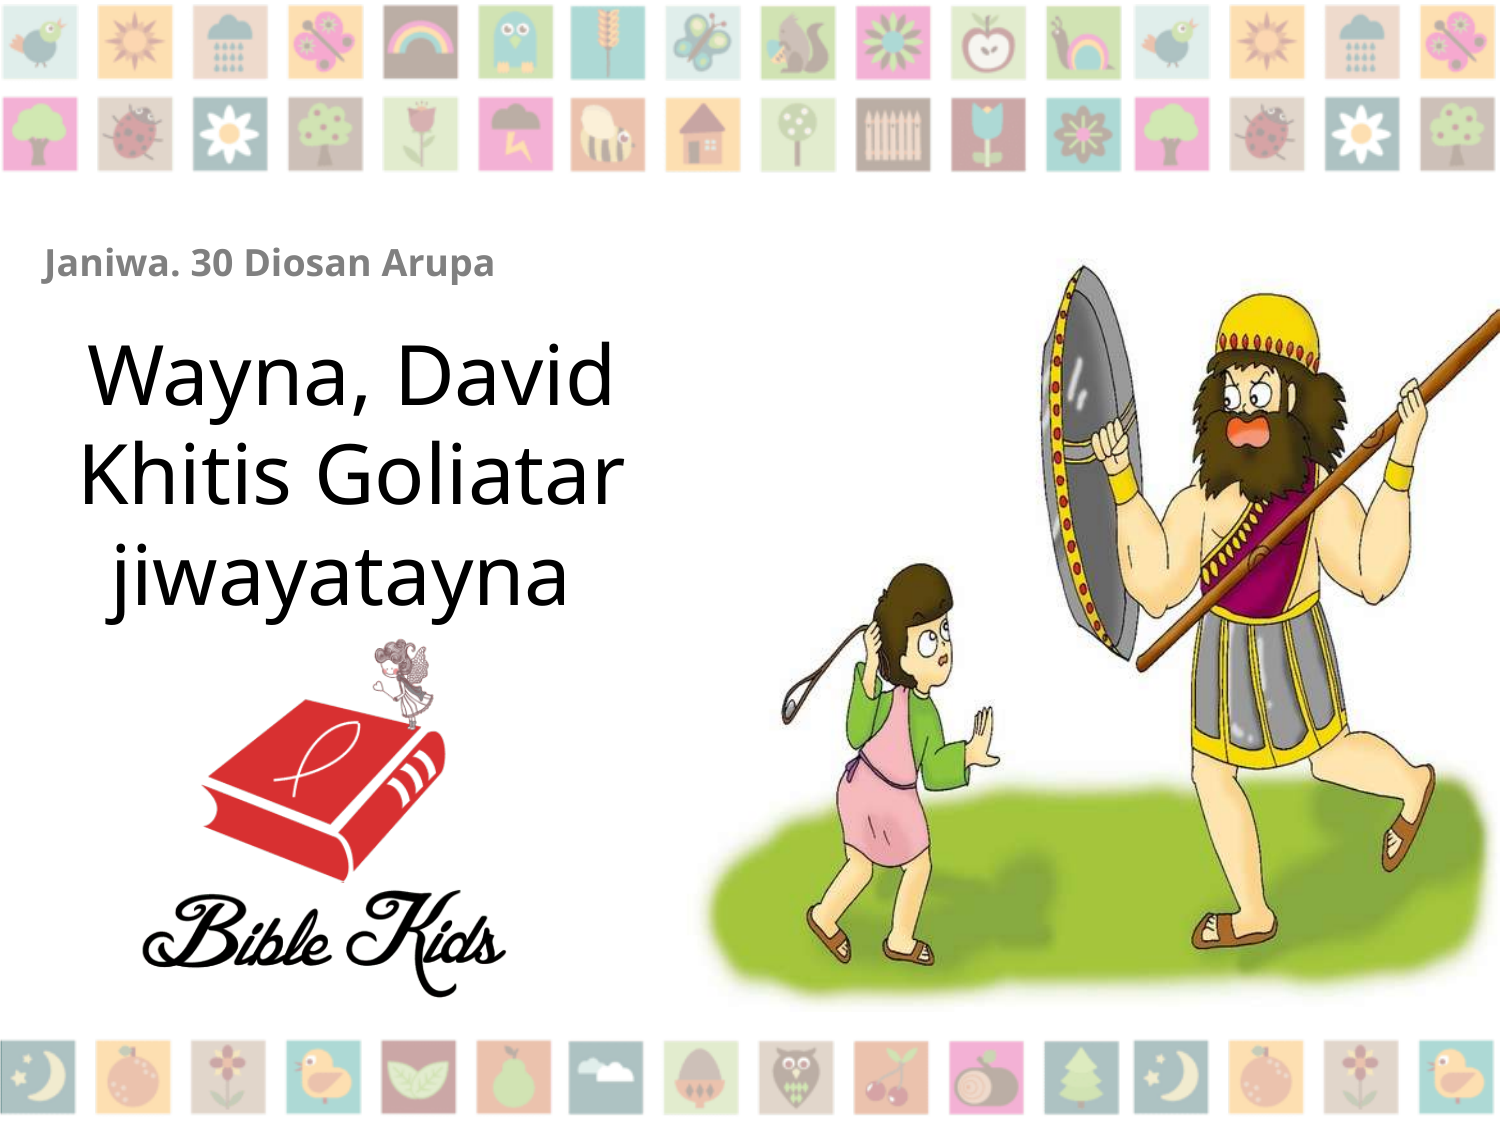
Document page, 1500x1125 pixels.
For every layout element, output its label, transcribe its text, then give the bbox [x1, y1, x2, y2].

picture [666, 196, 1500, 1013]
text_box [0, 1028, 1500, 1118]
text_box Wayna, David Khitis Goliatar jiwayatayna [29, 314, 661, 730]
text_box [0, 3, 1500, 181]
text_box Janiwa. 30 Diosan Arupa [29, 231, 526, 292]
picture [117, 600, 544, 1027]
